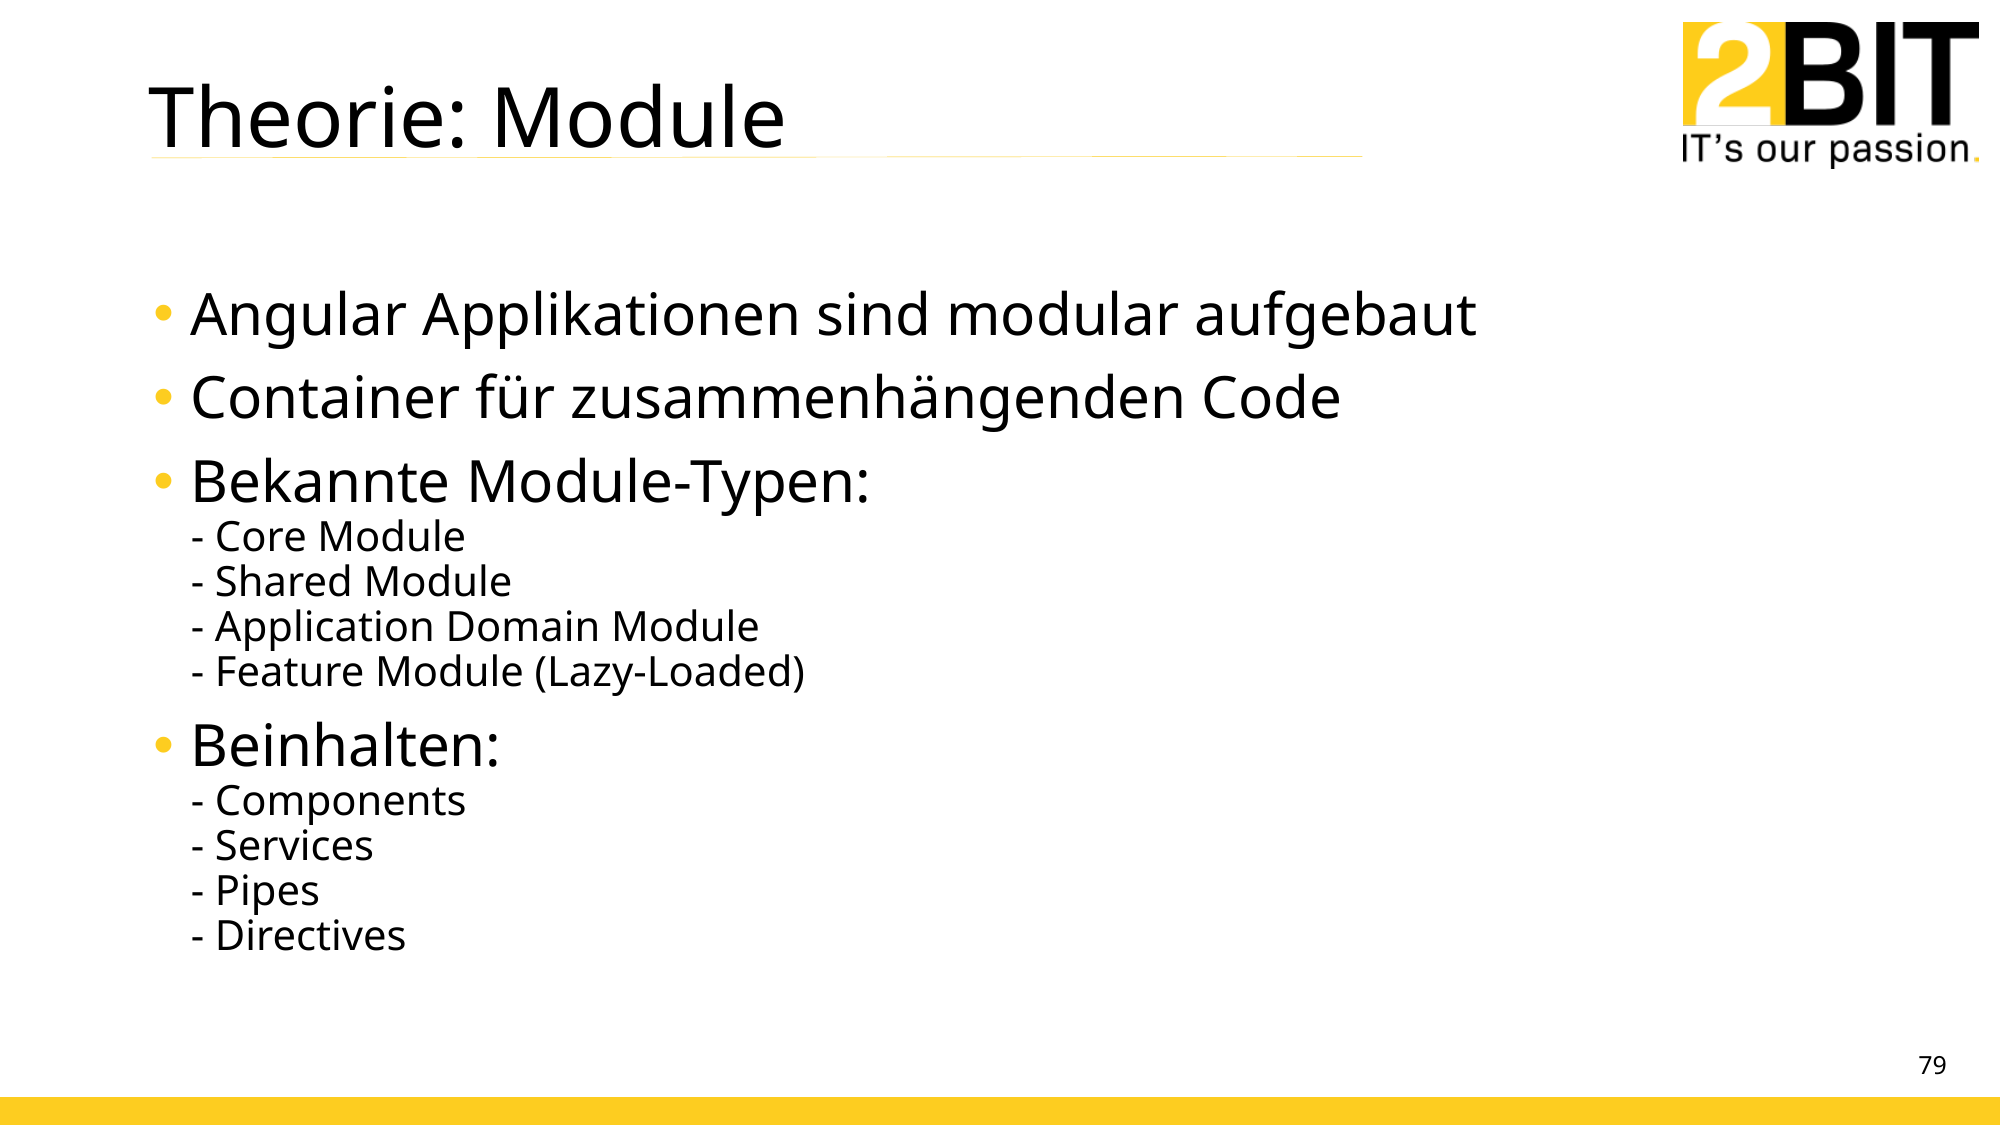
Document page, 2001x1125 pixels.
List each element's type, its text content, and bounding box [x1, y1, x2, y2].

picture [1683, 22, 1979, 169]
list Angular Applikationen sind modular aufgebaut Container für zusammenhängenden Code Bekannte Module-Typen: - Core Module - Shared Module - Application Domain Module - Feature Module (Lazy-Loaded) Beinhalten: - Components - Services - Pipes - Directives [138, 277, 1864, 991]
title Theorie: Module [133, 68, 1859, 286]
